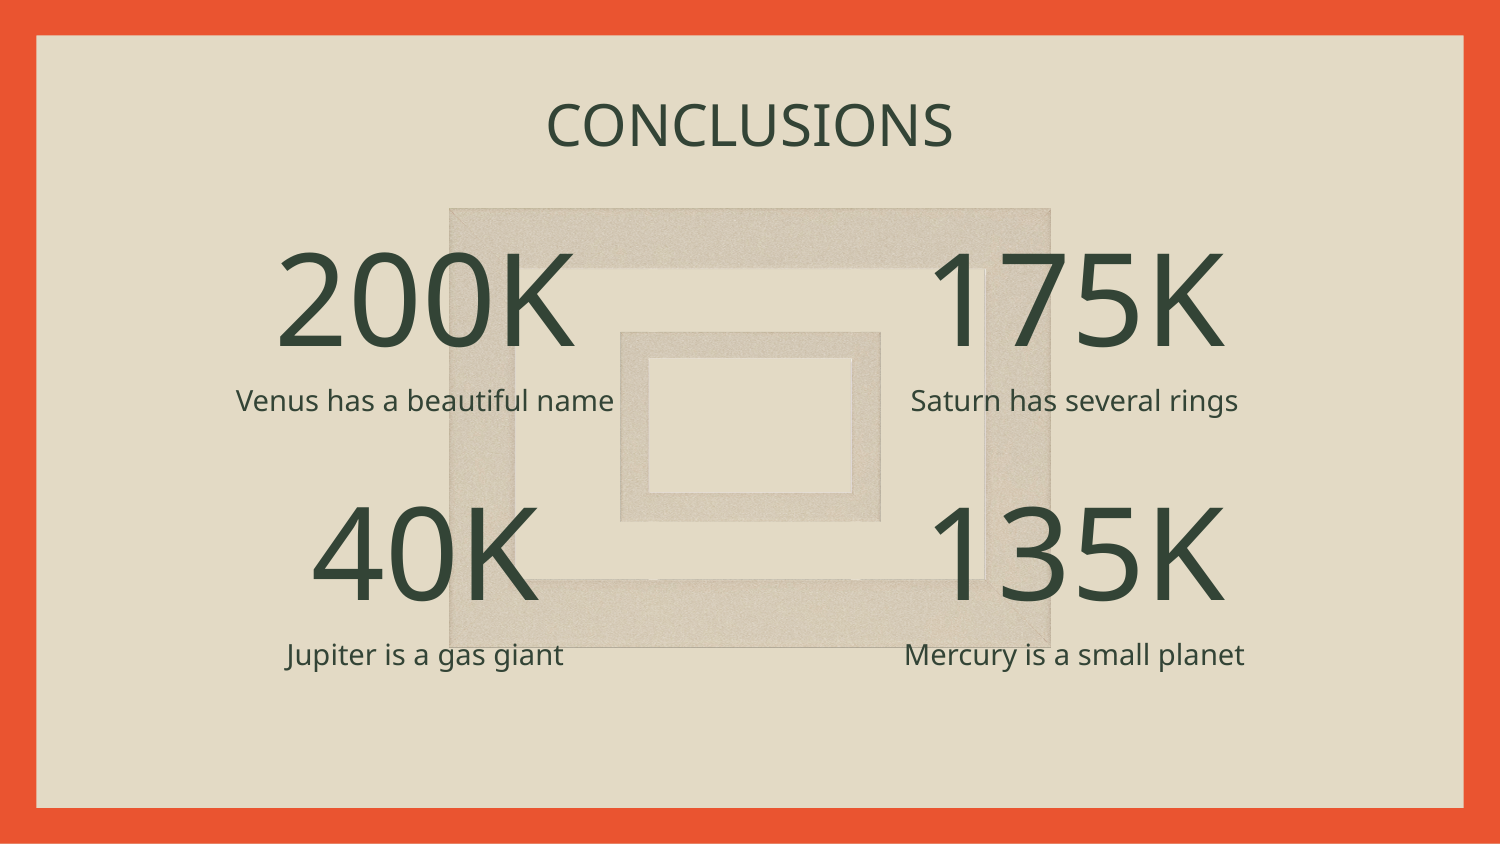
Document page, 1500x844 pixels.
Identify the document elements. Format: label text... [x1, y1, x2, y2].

title CONCLUSIONS [118, 72, 1382, 167]
title 135K [1057, 505, 1379, 620]
subtitle Jupiter is a gas giant [121, 641, 730, 694]
subtitle Saturn has several rings [1057, 367, 1379, 441]
subtitle Mercury is a small planet [770, 620, 1379, 694]
picture [448, 207, 1052, 666]
title 175K [1057, 251, 1379, 367]
title 200K [121, 251, 443, 367]
title 40K [121, 505, 443, 641]
subtitle Venus has a beautiful name [121, 367, 443, 441]
